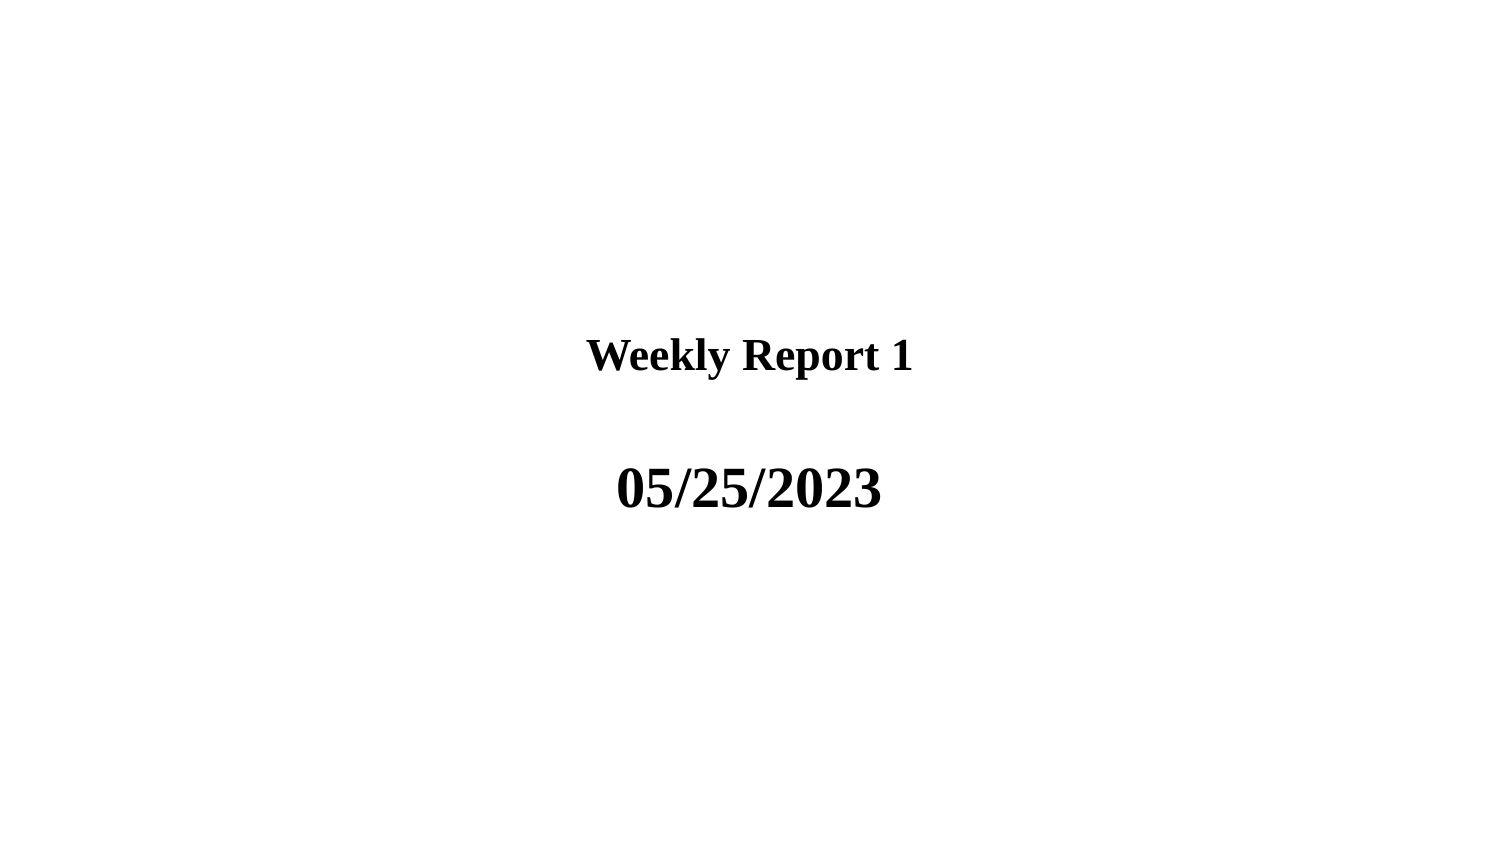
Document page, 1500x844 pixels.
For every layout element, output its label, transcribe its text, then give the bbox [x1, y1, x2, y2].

text_box Weekly Report 1 05/25/2023 [551, 309, 949, 535]
